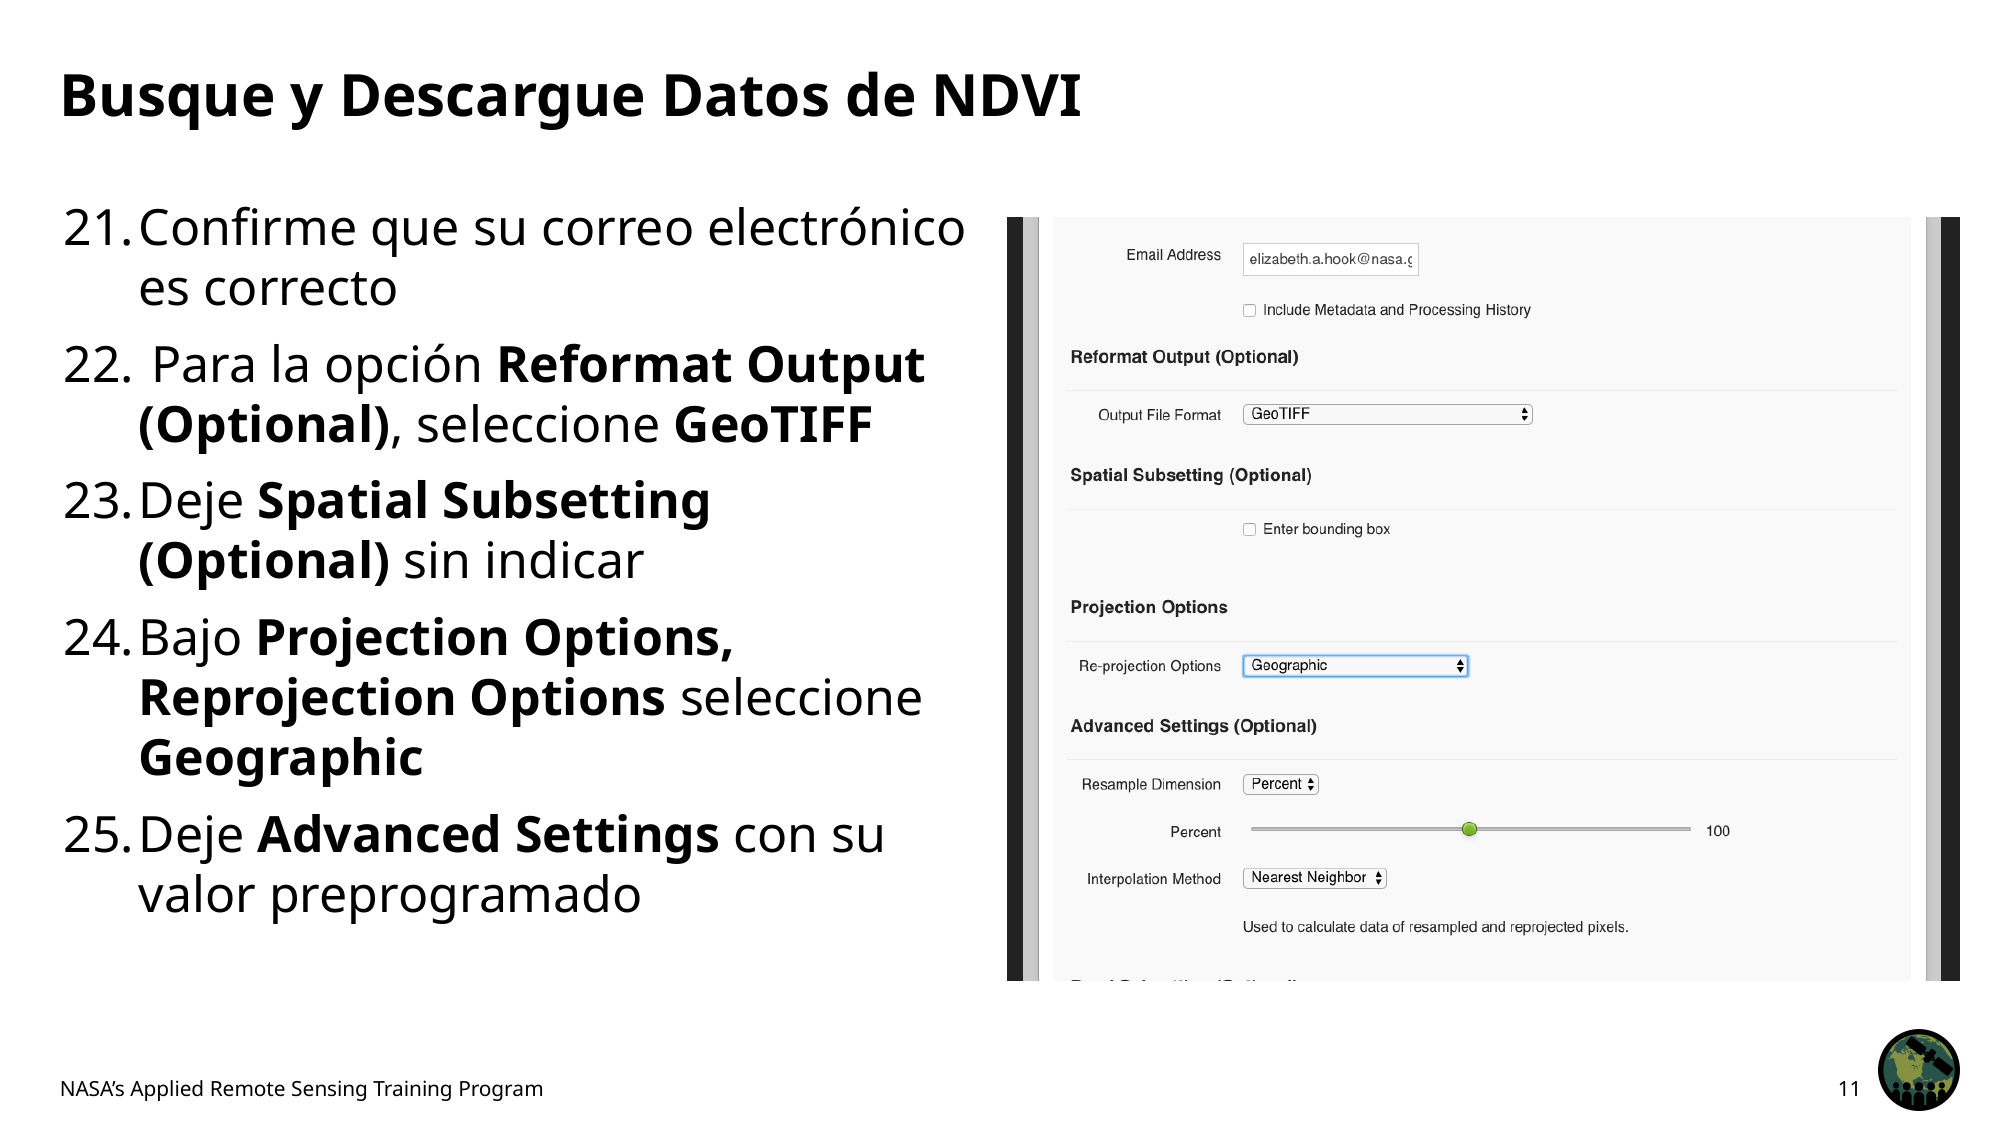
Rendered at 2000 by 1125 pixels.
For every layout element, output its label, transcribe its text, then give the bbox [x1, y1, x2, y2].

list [1006, 216, 1960, 981]
picture [1878, 1029, 1960, 1111]
title Busque y Descargue Datos de NDVI [39, 45, 1960, 140]
list Confirme que su correo electrónico es correcto Para la opción Reformat Output (Optional), seleccione GeoTIFF Deje Spatial Subsetting (Optional) sin indicar Bajo Projection Options, Reprojection Options seleccione Geographic Deje Advanced Settings con su valor preprogramado [39, 185, 993, 1013]
